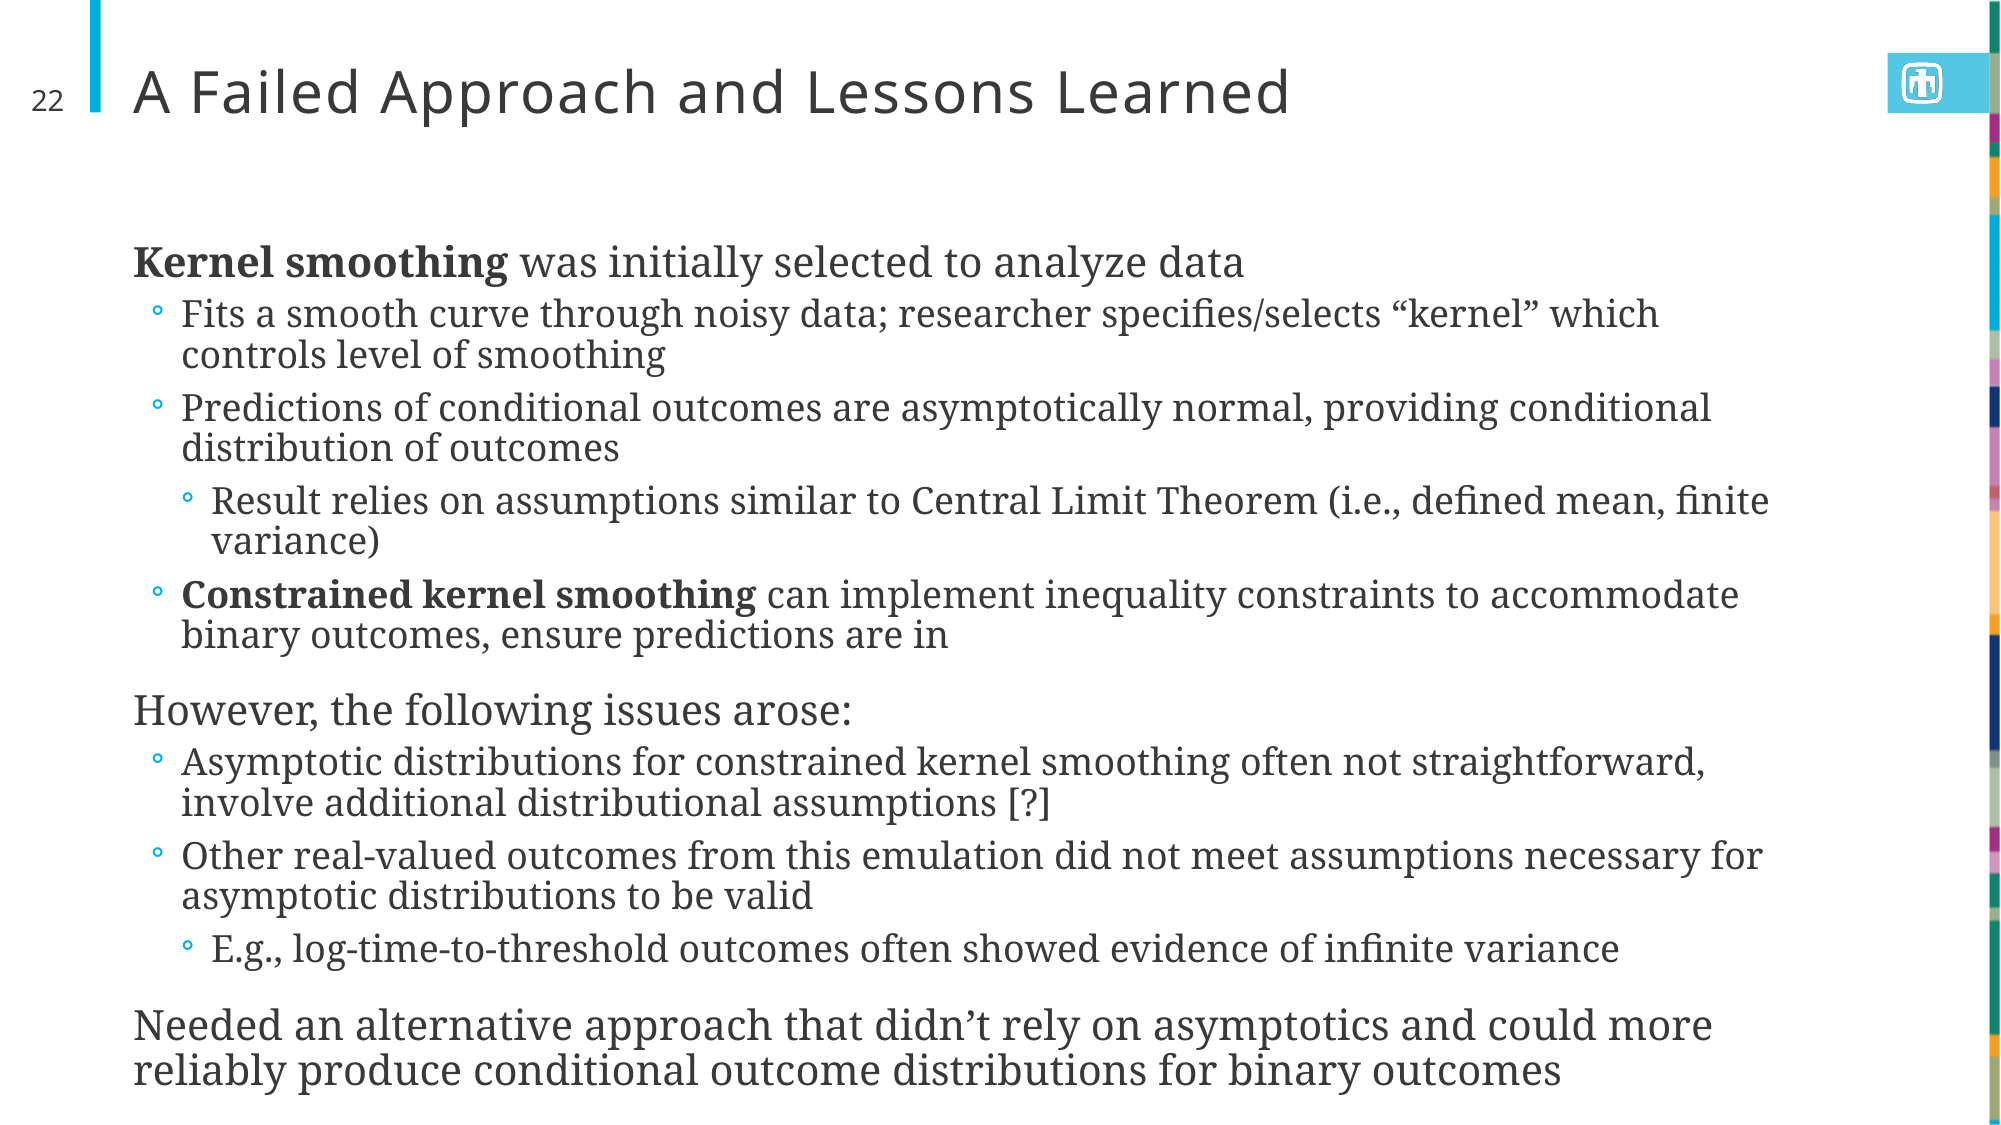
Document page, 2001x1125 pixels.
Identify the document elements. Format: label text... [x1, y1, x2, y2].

title A Failed Approach and Lessons Learned [118, 58, 1769, 153]
slide_number 22 [10, 71, 80, 132]
picture [1901, 62, 1944, 104]
picture [1990, 1, 1999, 215]
picture [1990, 330, 1999, 1120]
